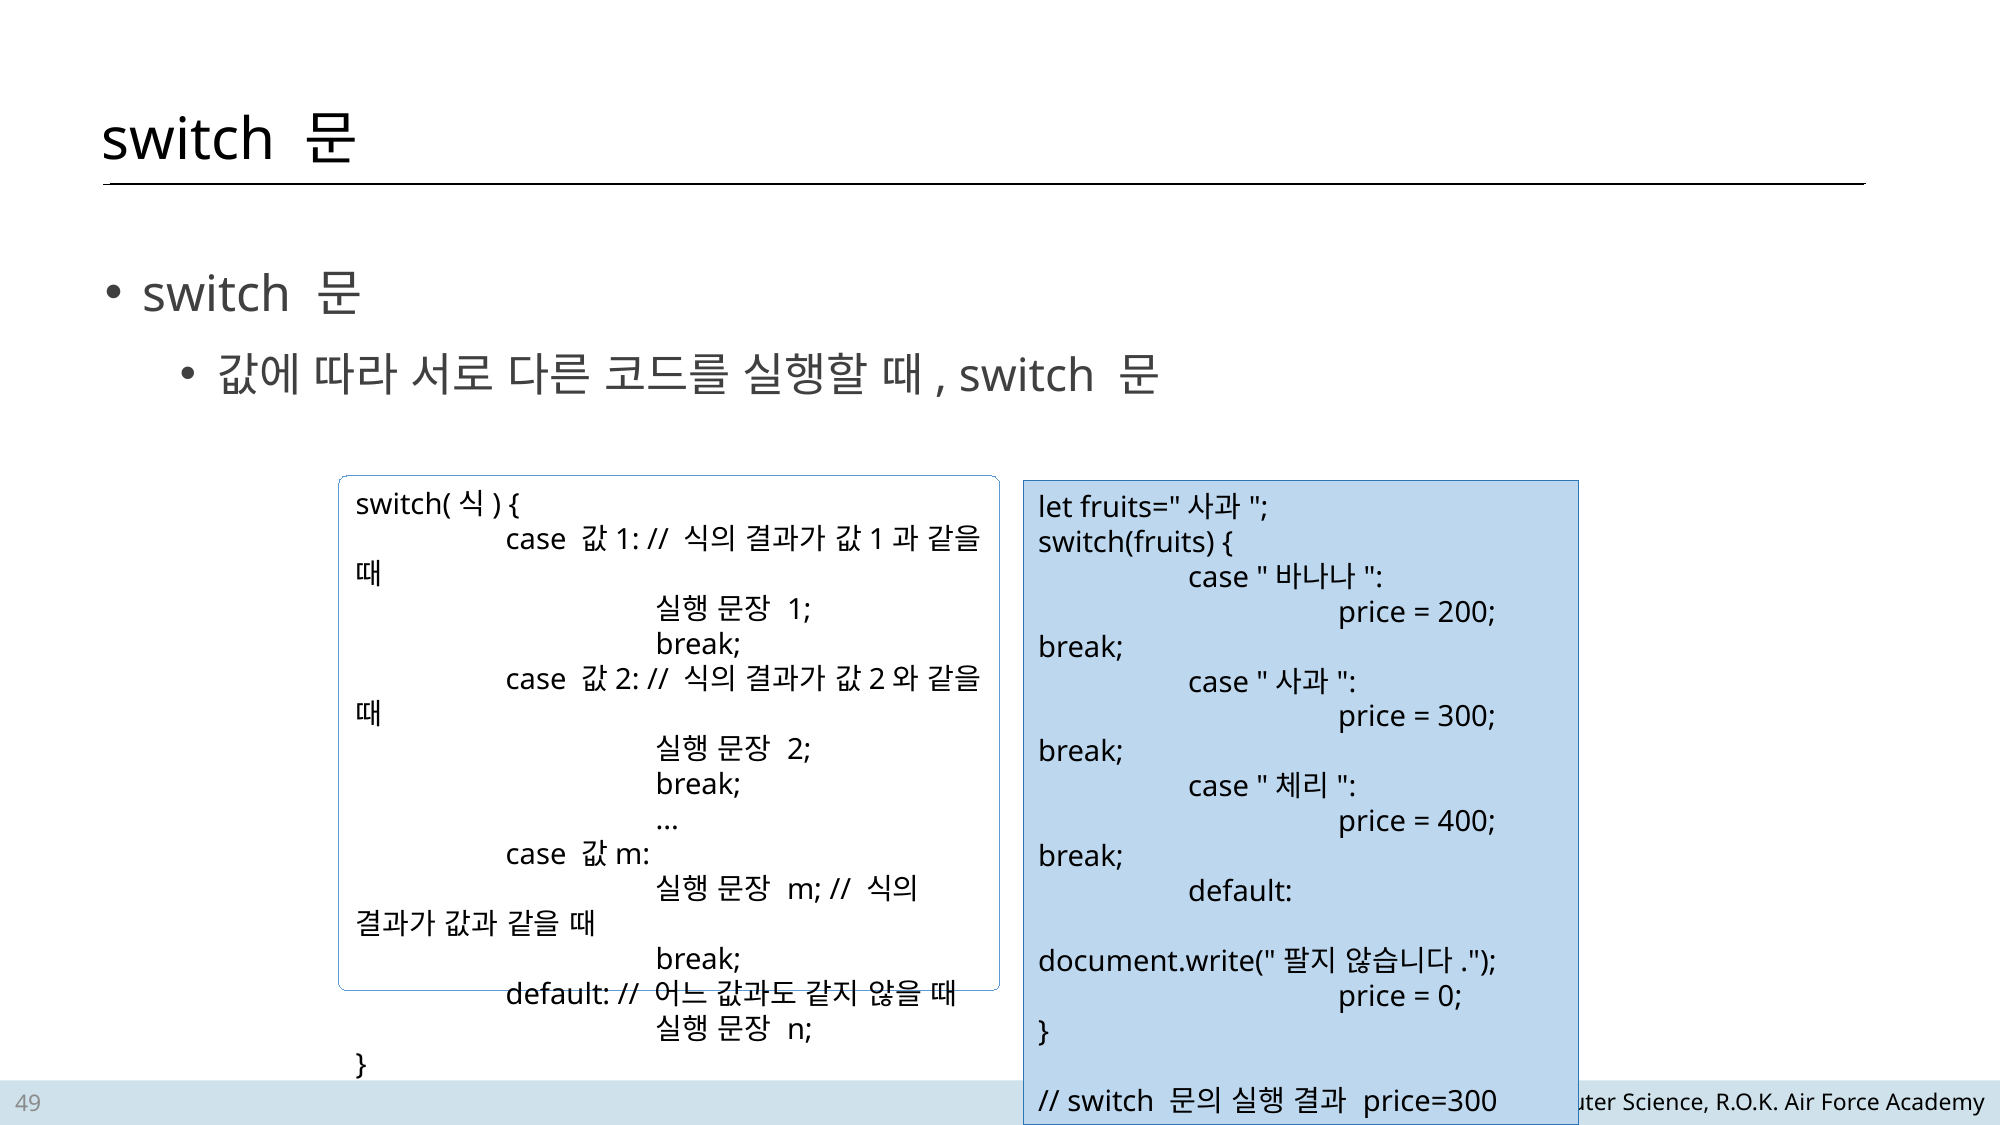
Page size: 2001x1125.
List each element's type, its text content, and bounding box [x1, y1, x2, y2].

list switch 문 값에 따라 서로 다른 코드를 실행할 때, switch 문 [89, 238, 1863, 1014]
text_box let fruits="사과"; switch(fruits) { case "바나나": price = 200; break; case "사과": price = 300; break; case "체리": price = 400; break; default: document.write("팔지 않습니다."); price = 0; } // switch 문의 실행 결과 price=300 [1023, 480, 1579, 1125]
list switch 문 [90, 109, 1862, 172]
slide_number 49 [0, 1086, 114, 1123]
text_box switch(식) { case 값1: // 식의 결과가 값1과 같을 때 실행 문장 1; break; case 값2: // 식의 결과가 값2와 같을 때 실행 문장 2; break; ... case 값m: 실행 문장 m; // 식의 결과가 값과 같을 때 break; default: // 어느 값과도 같지 않을 때 실행 문장 n; } [338, 475, 1000, 991]
